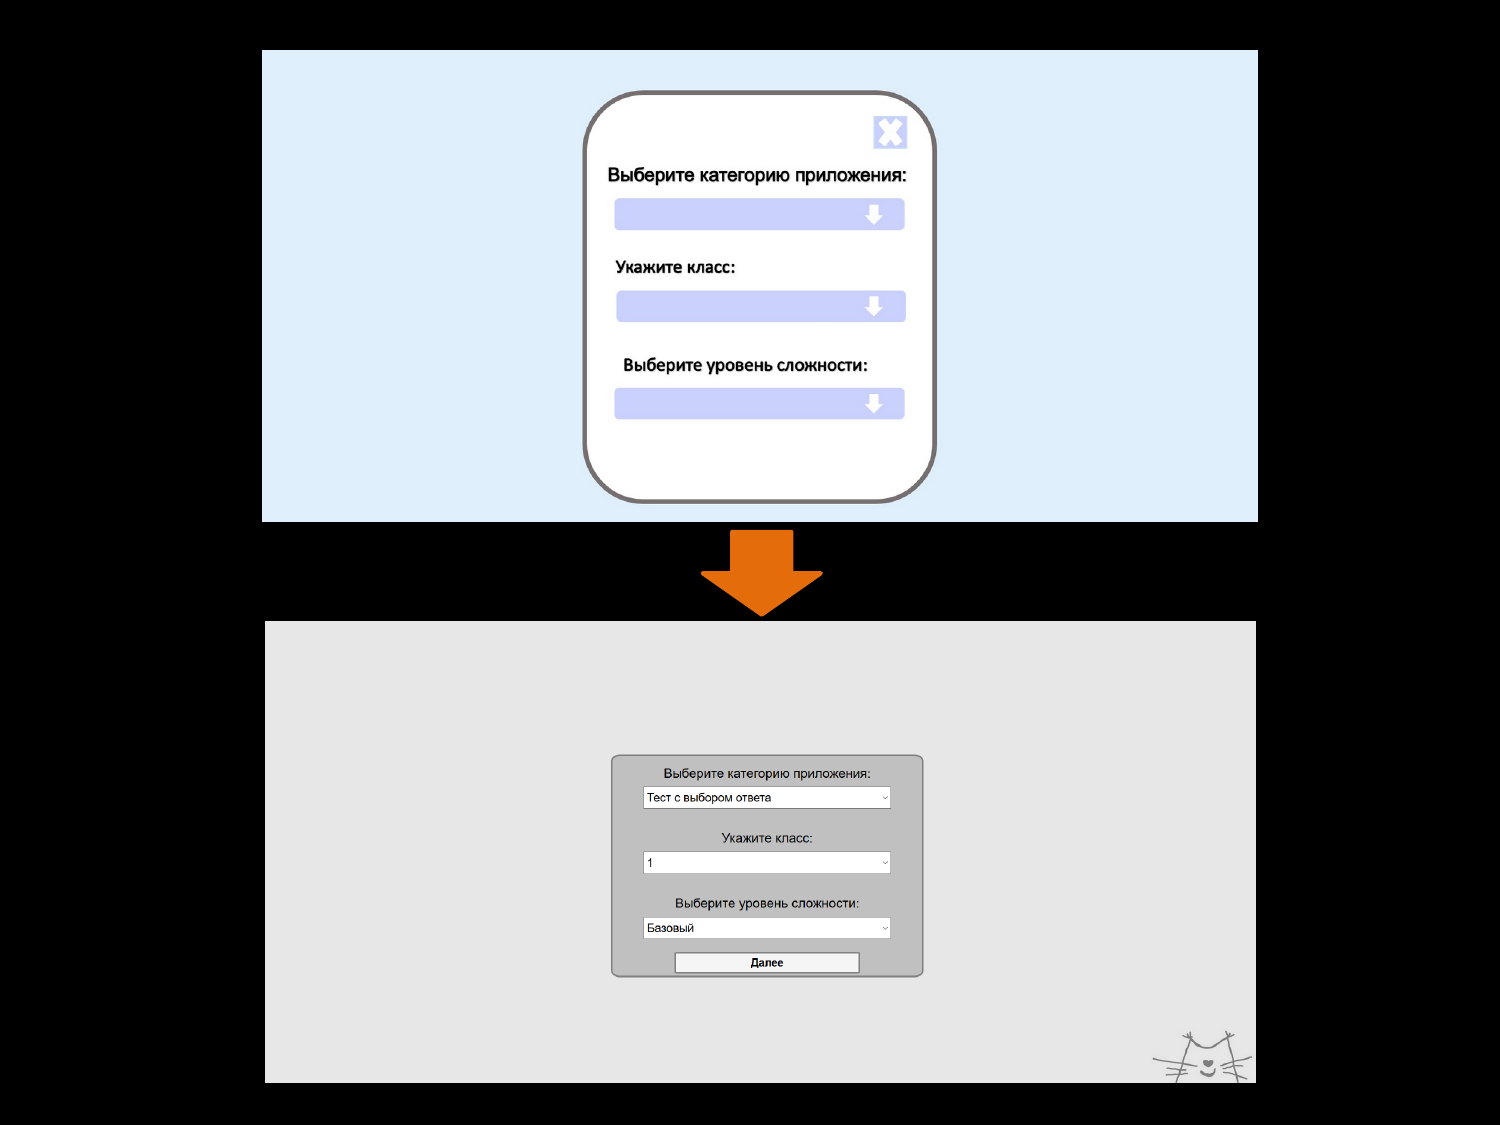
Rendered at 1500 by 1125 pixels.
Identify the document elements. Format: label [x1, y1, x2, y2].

text_box [700, 531, 823, 617]
picture [265, 621, 1256, 1083]
picture [262, 50, 1258, 523]
